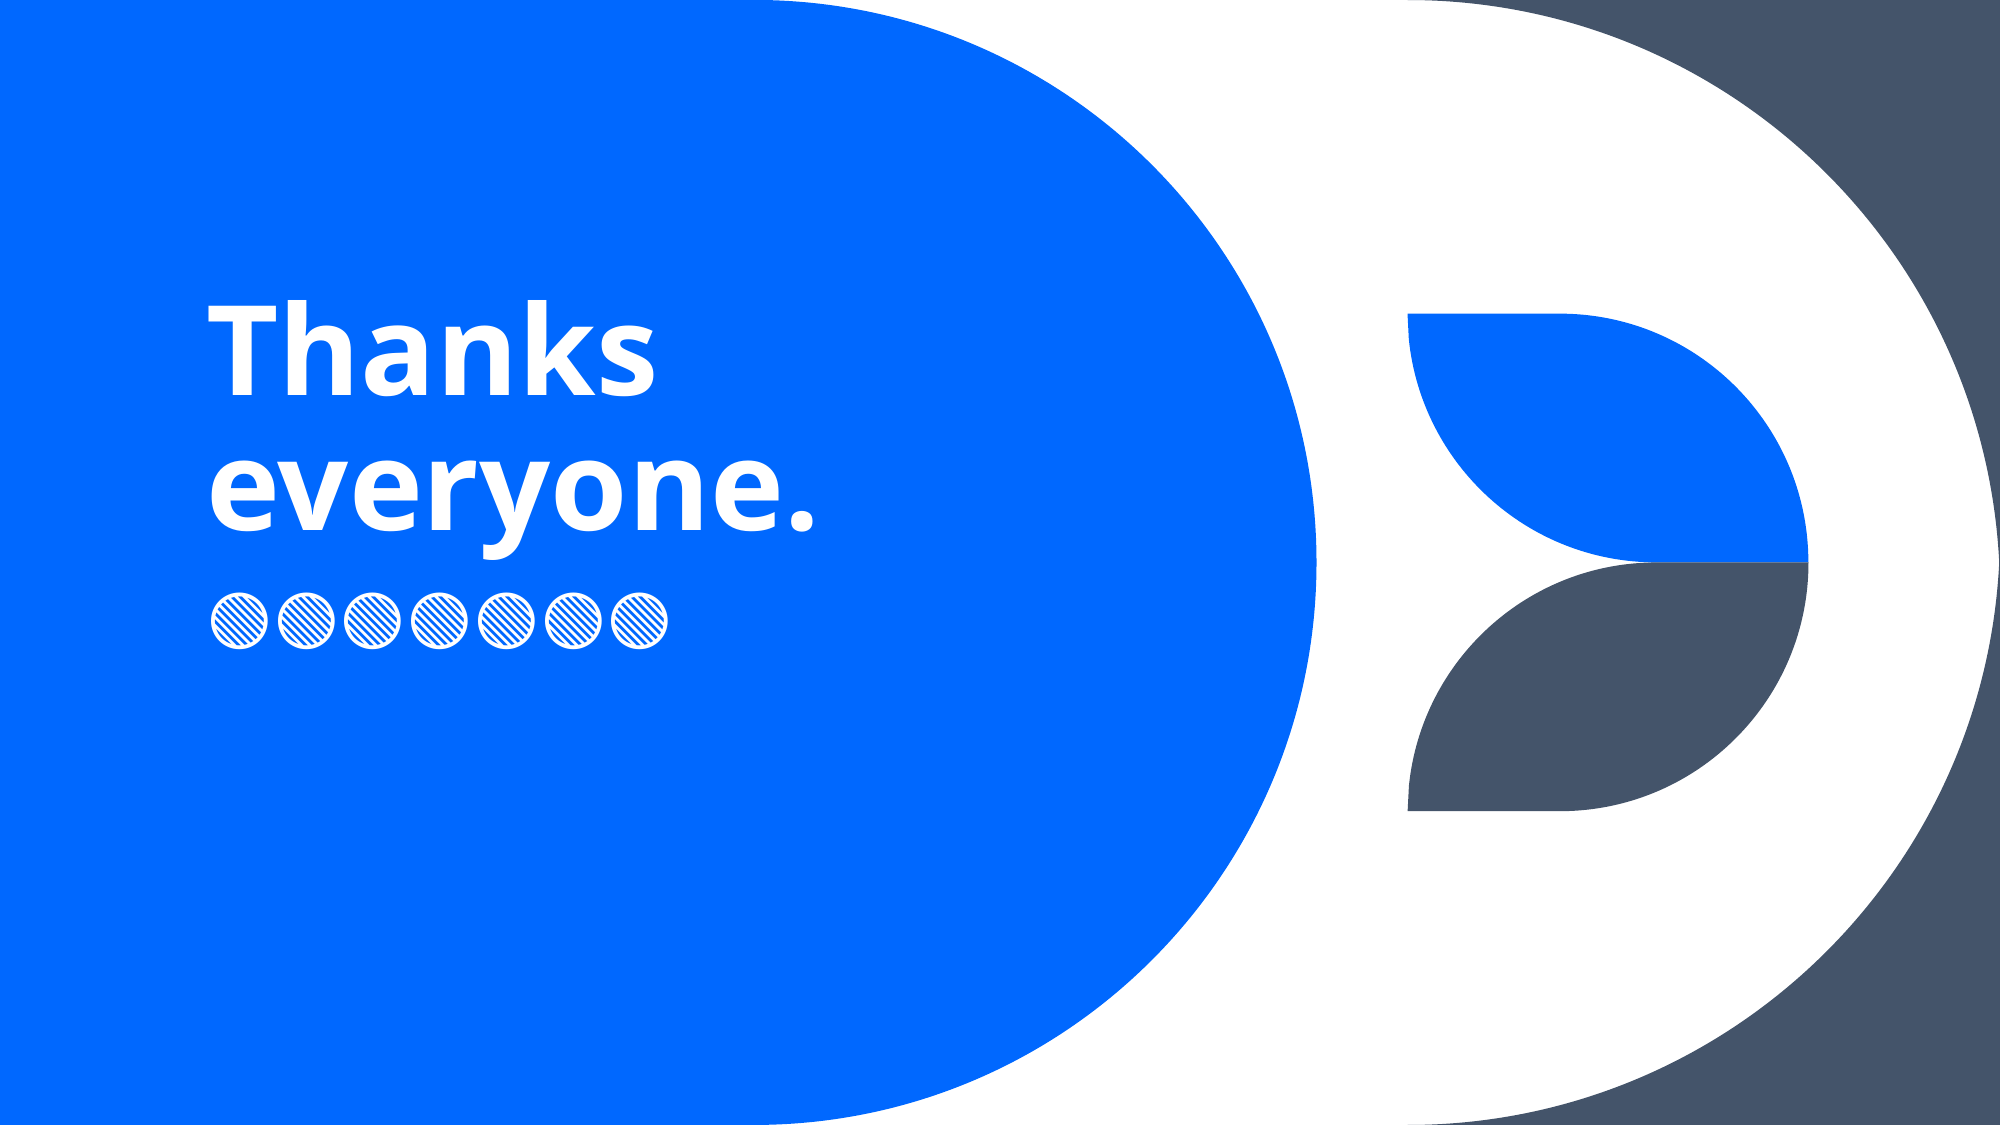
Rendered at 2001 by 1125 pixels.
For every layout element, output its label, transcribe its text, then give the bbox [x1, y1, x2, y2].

title Thanks everyone. [191, 173, 1217, 566]
subtitle 🟢🟢🟢🟢🟢🟢🟢 [191, 580, 1217, 812]
